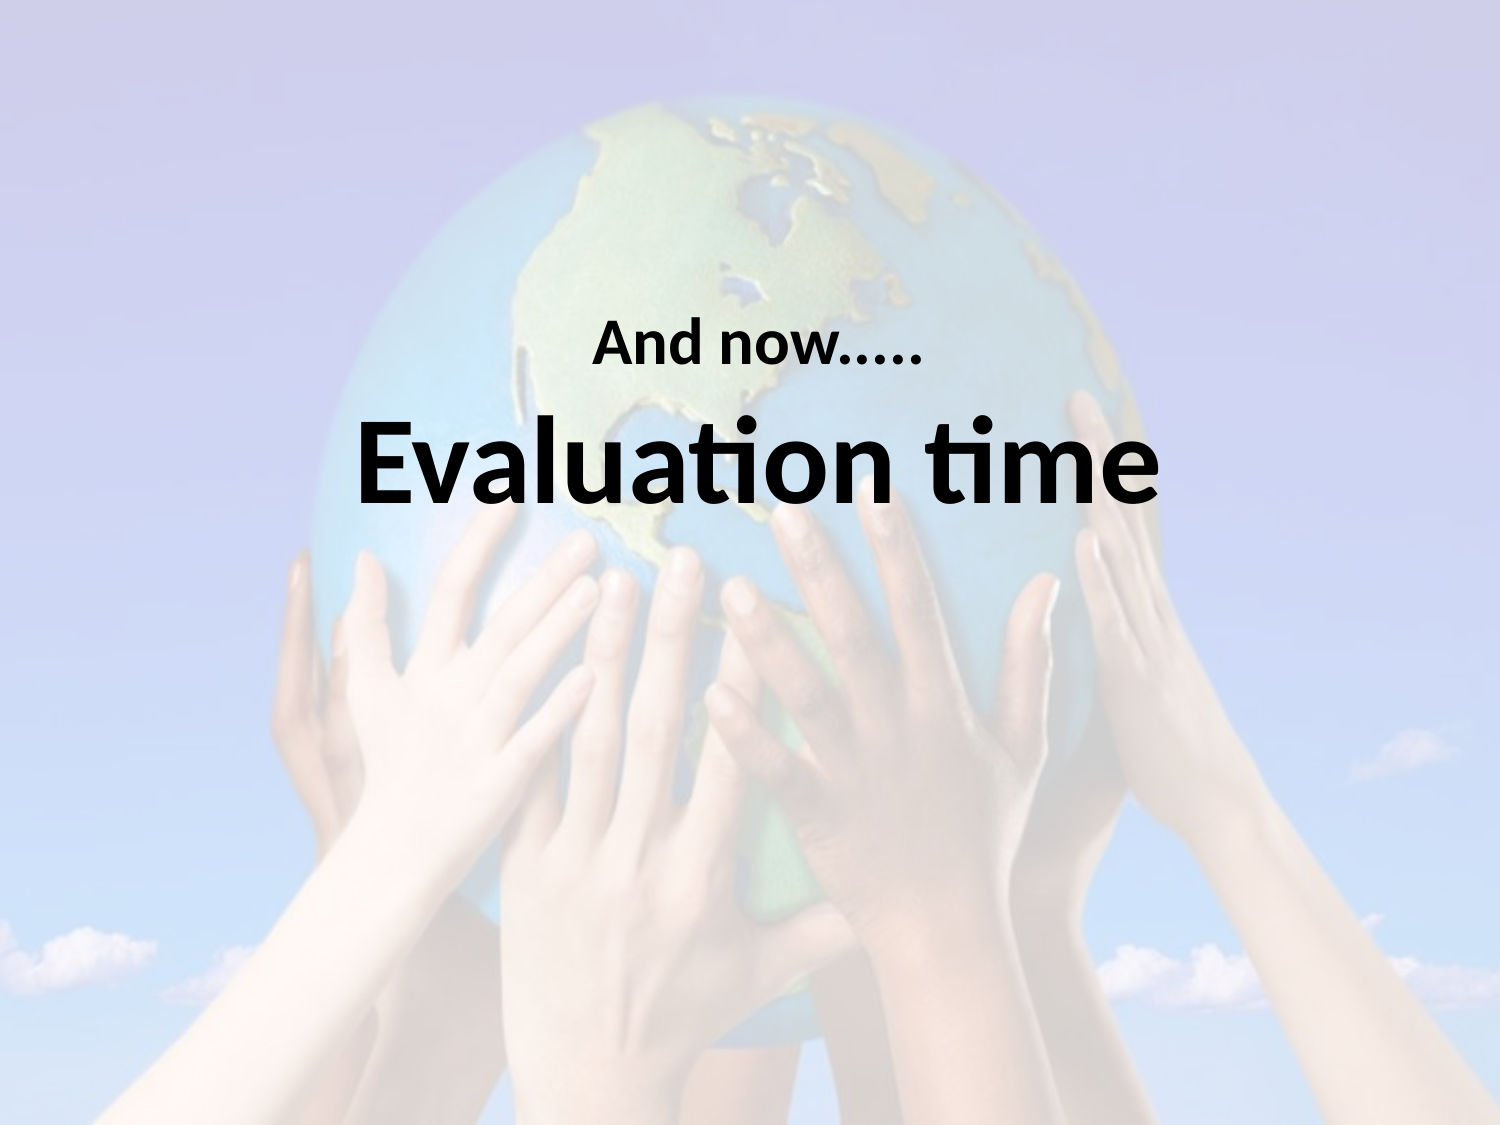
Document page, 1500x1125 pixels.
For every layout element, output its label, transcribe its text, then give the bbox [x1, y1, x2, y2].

text_box And now..... Evaluation time [191, 290, 1326, 536]
